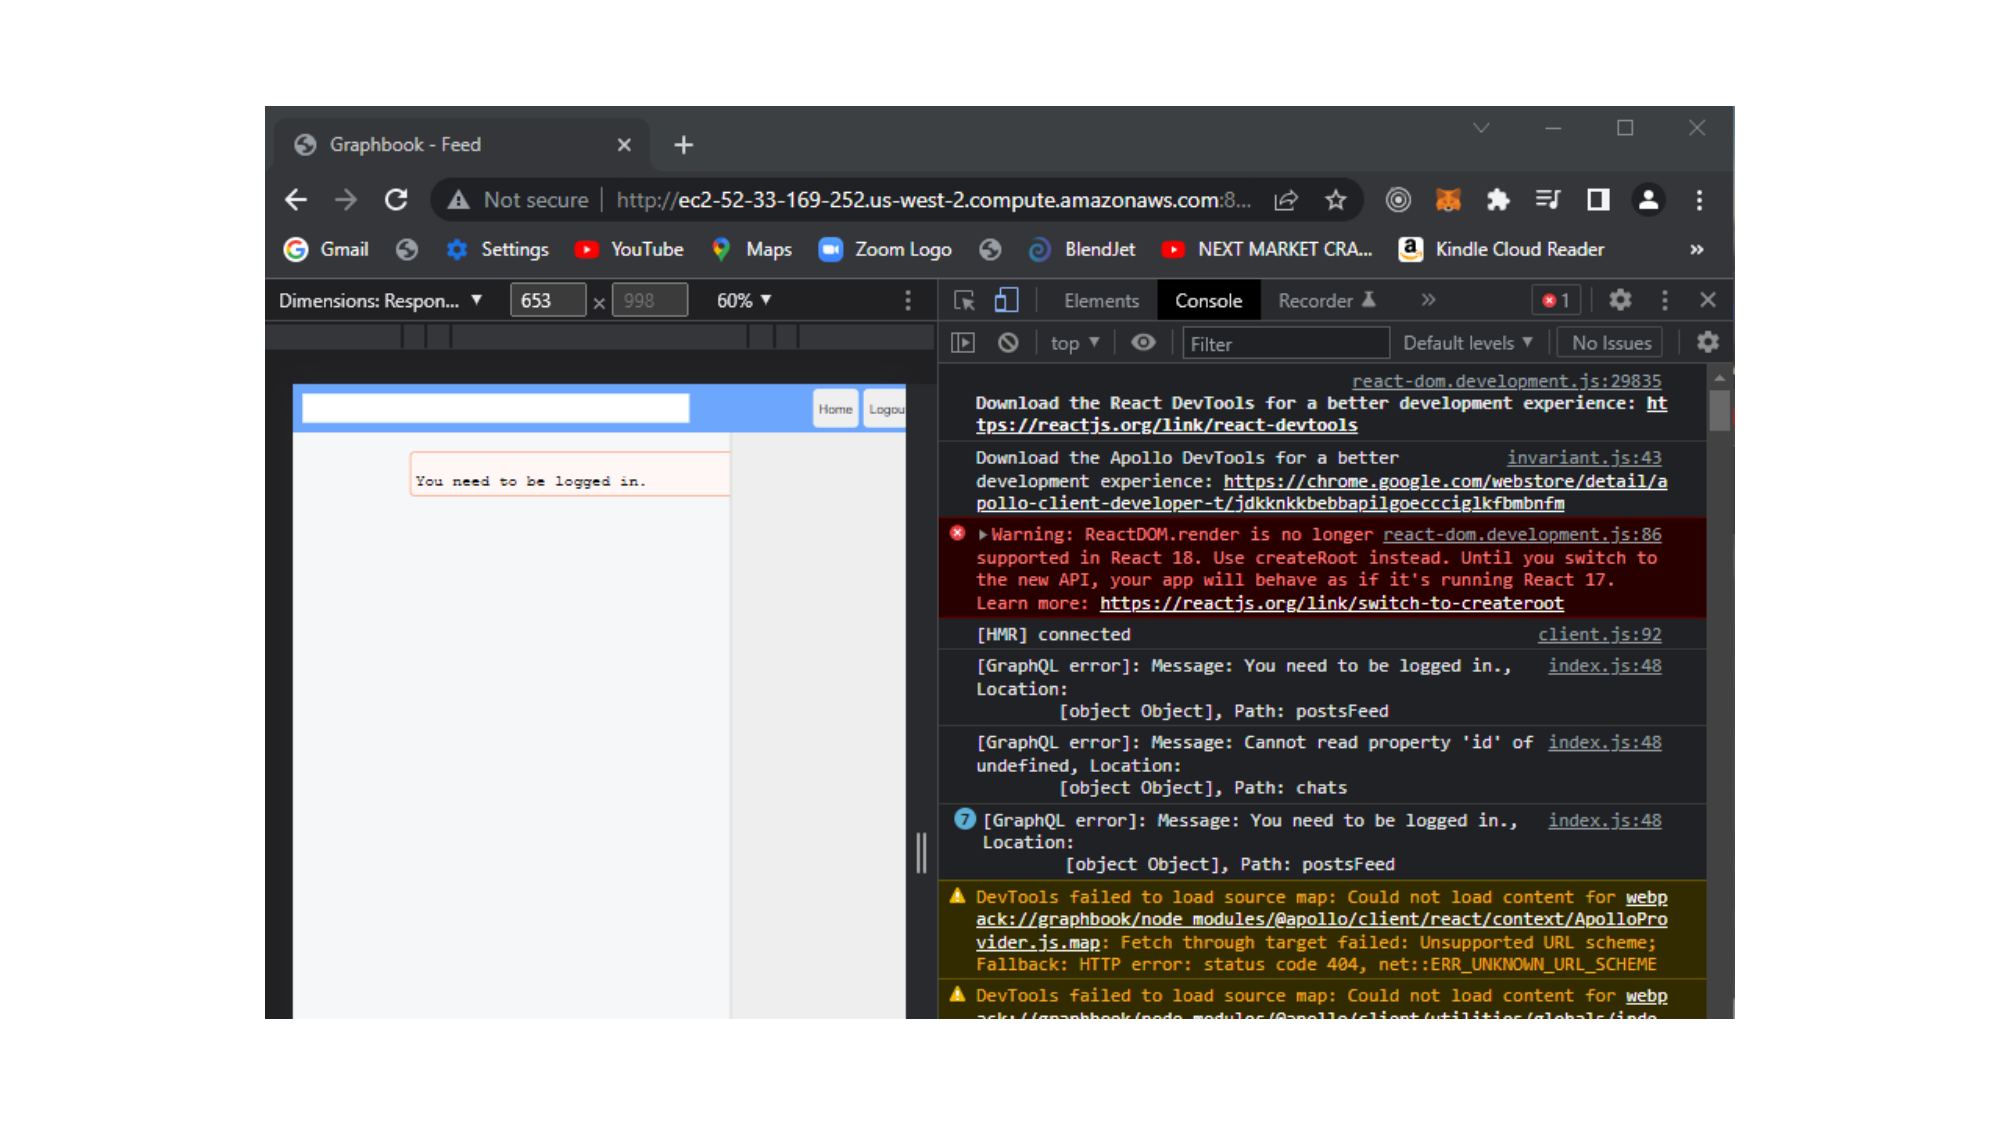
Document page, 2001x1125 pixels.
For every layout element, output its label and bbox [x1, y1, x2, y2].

picture [265, 106, 1735, 1019]
